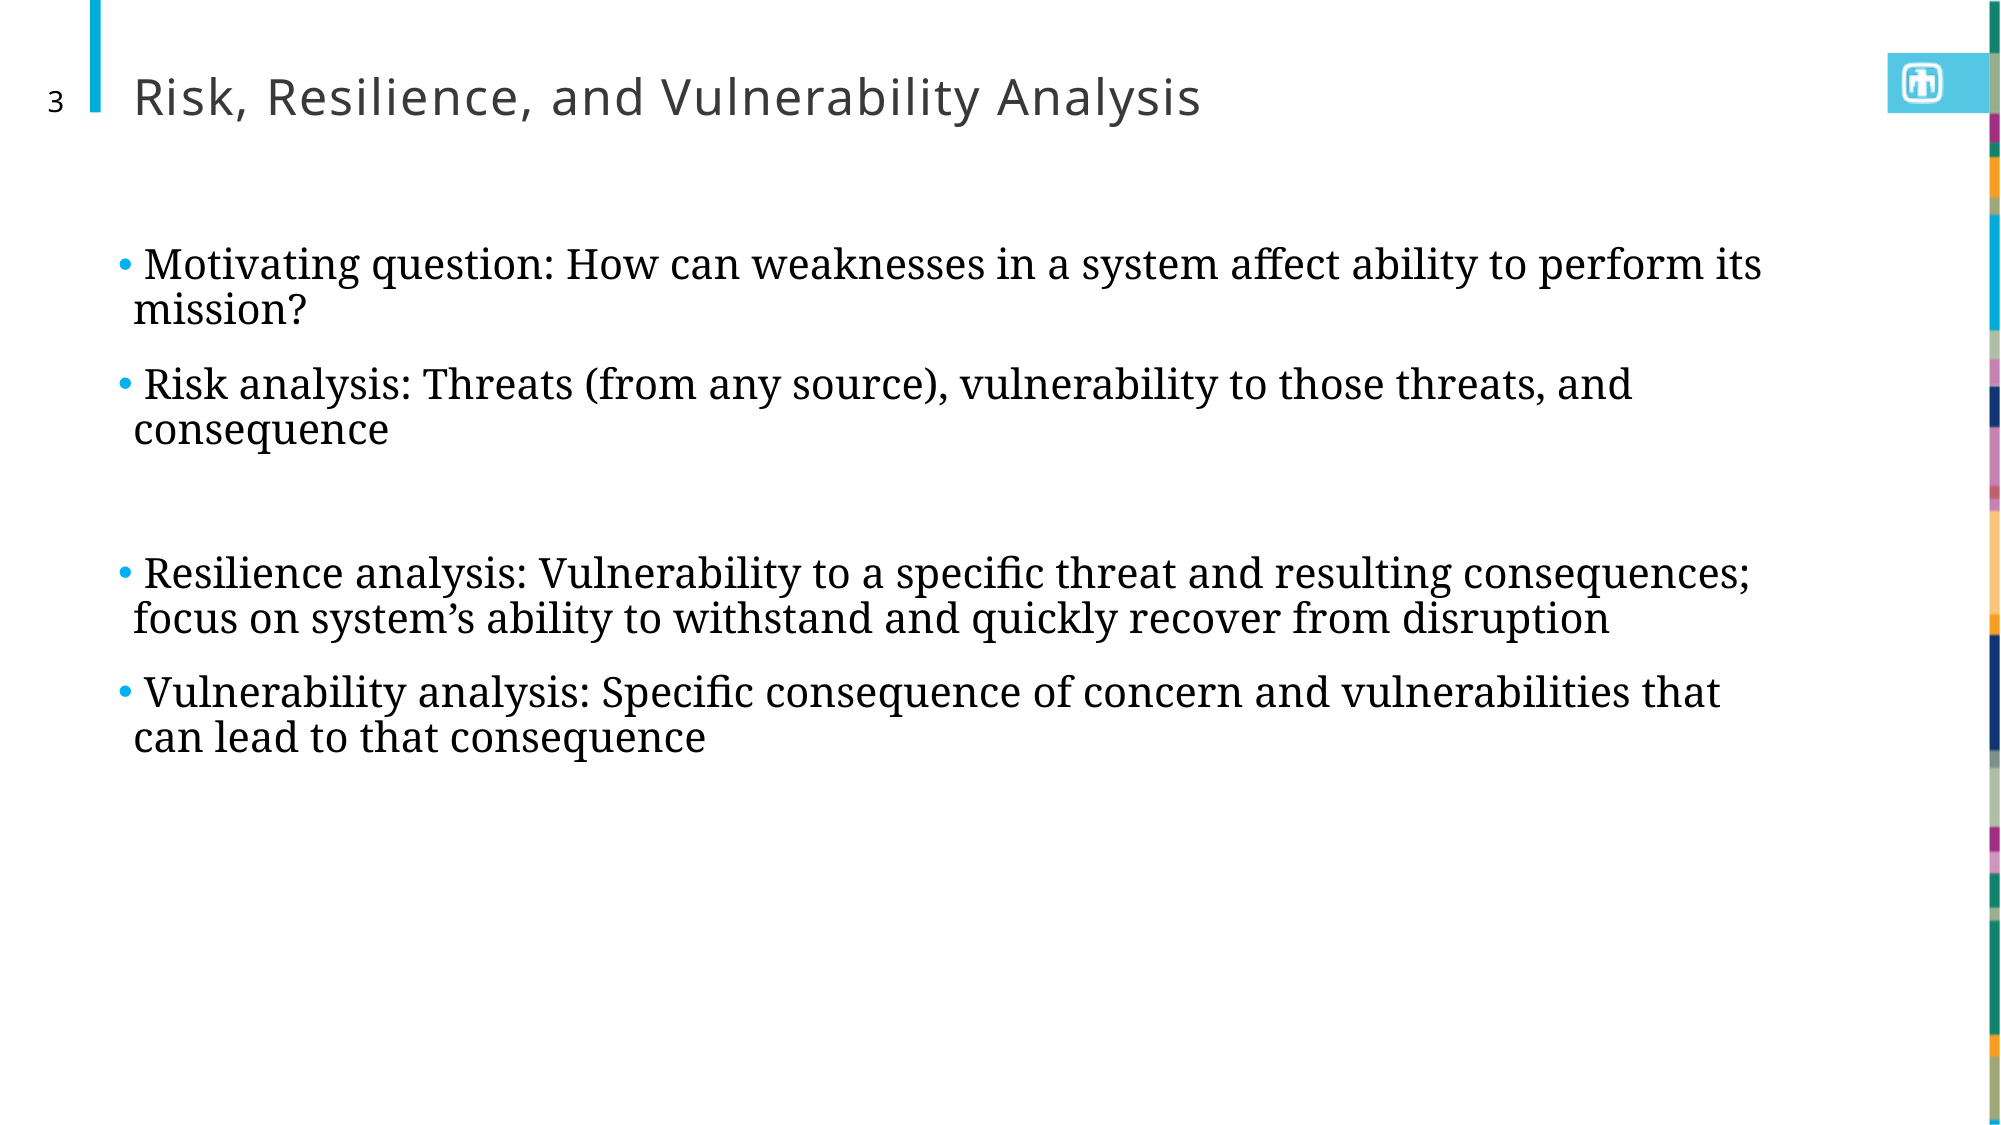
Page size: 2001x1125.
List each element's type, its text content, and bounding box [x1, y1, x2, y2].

picture [1990, 330, 1999, 1120]
picture [1901, 62, 1944, 104]
title Risk, Resilience, and Vulnerability Analysis [118, 39, 1769, 133]
list Motivating question: How can weaknesses in a system affect ability to perform its mission? Risk analysis: Threats (from any source), vulnerability to those threats, and consequence Resilience analysis: Vulnerability to a specific threat and resulting consequences; focus on system’s ability to withstand and quickly recover from disruption Vulnerability analysis: Specific consequence of concern and vulnerabilities that can lead to that consequence [118, 236, 1769, 779]
slide_number 3 [10, 73, 80, 133]
picture [1990, 1, 1999, 215]
